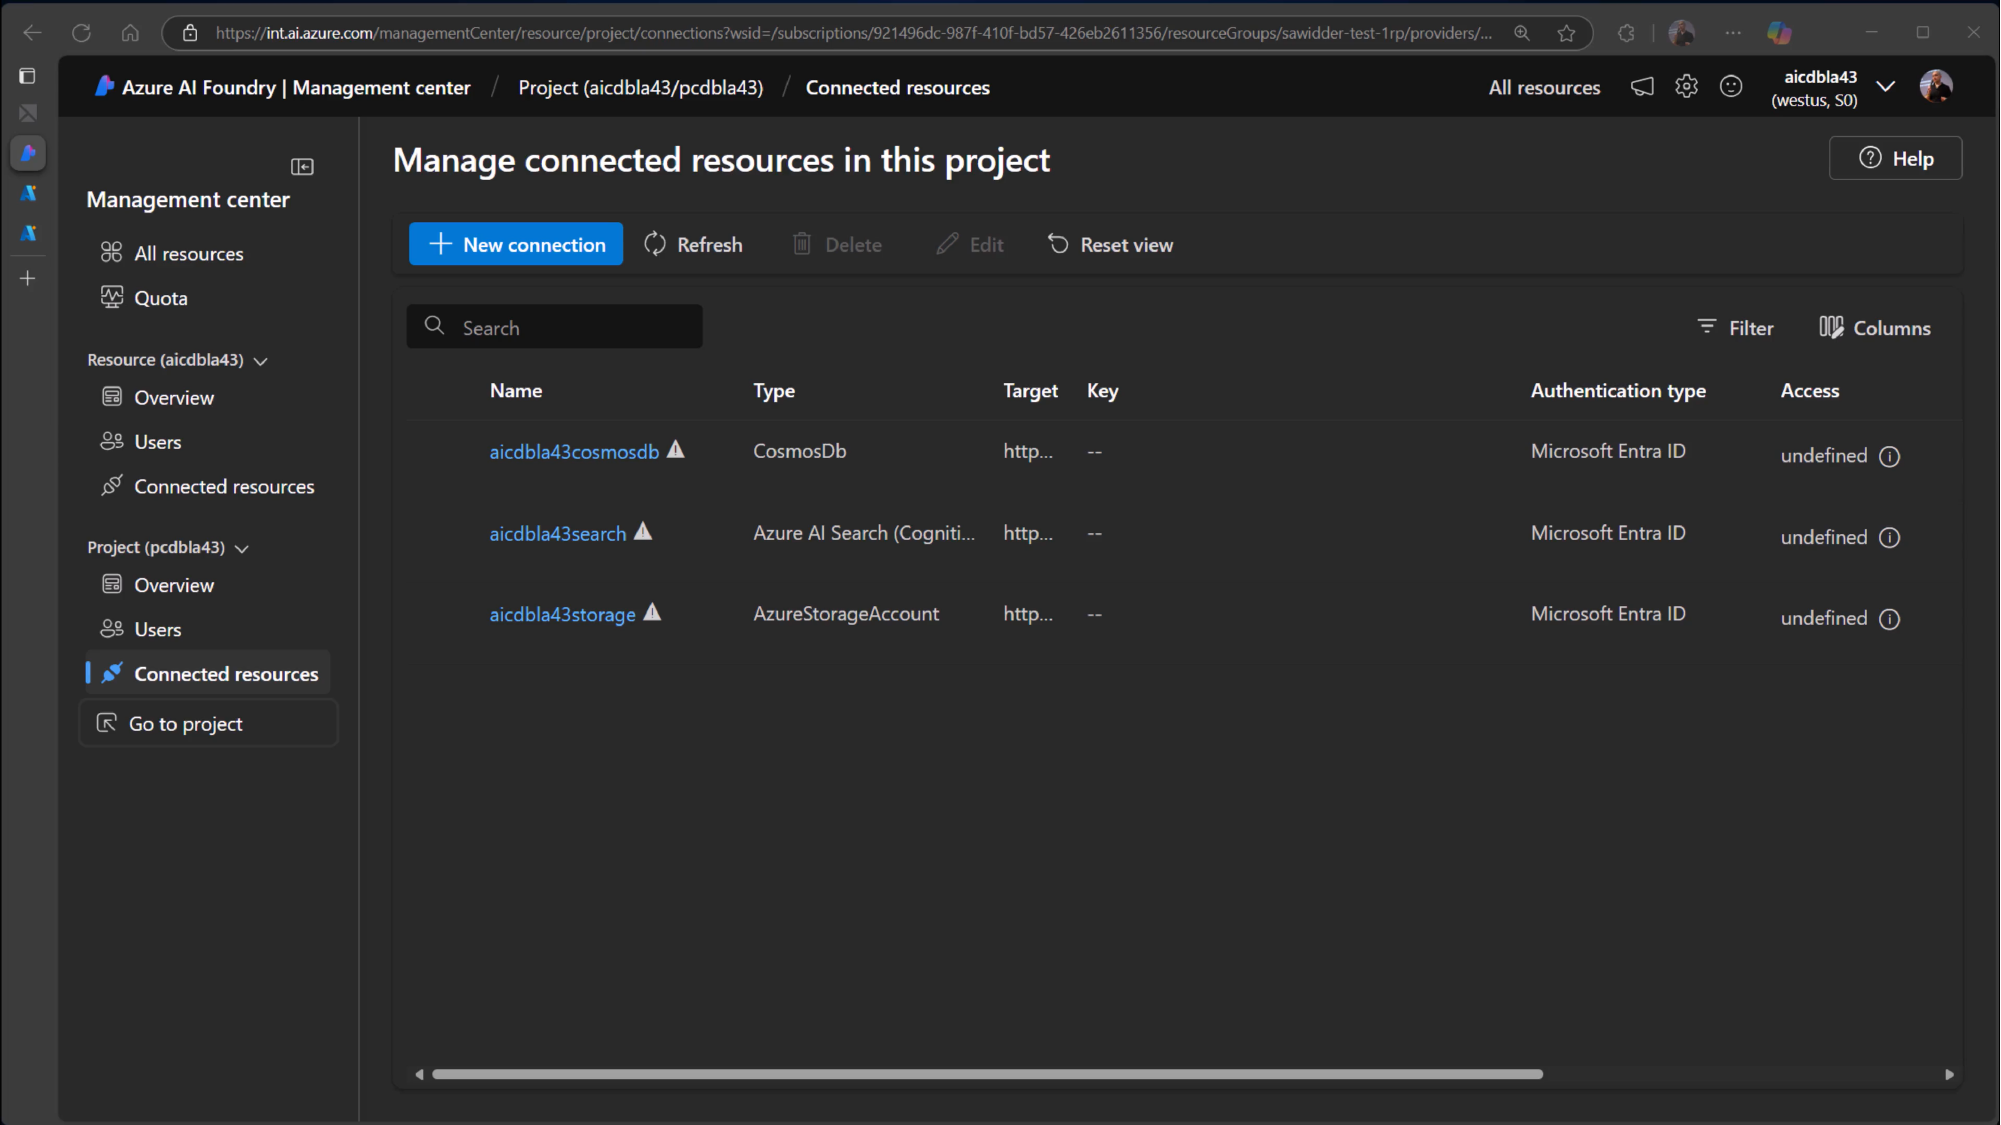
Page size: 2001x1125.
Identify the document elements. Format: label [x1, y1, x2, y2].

text_box [0, 0, 2000, 1125]
